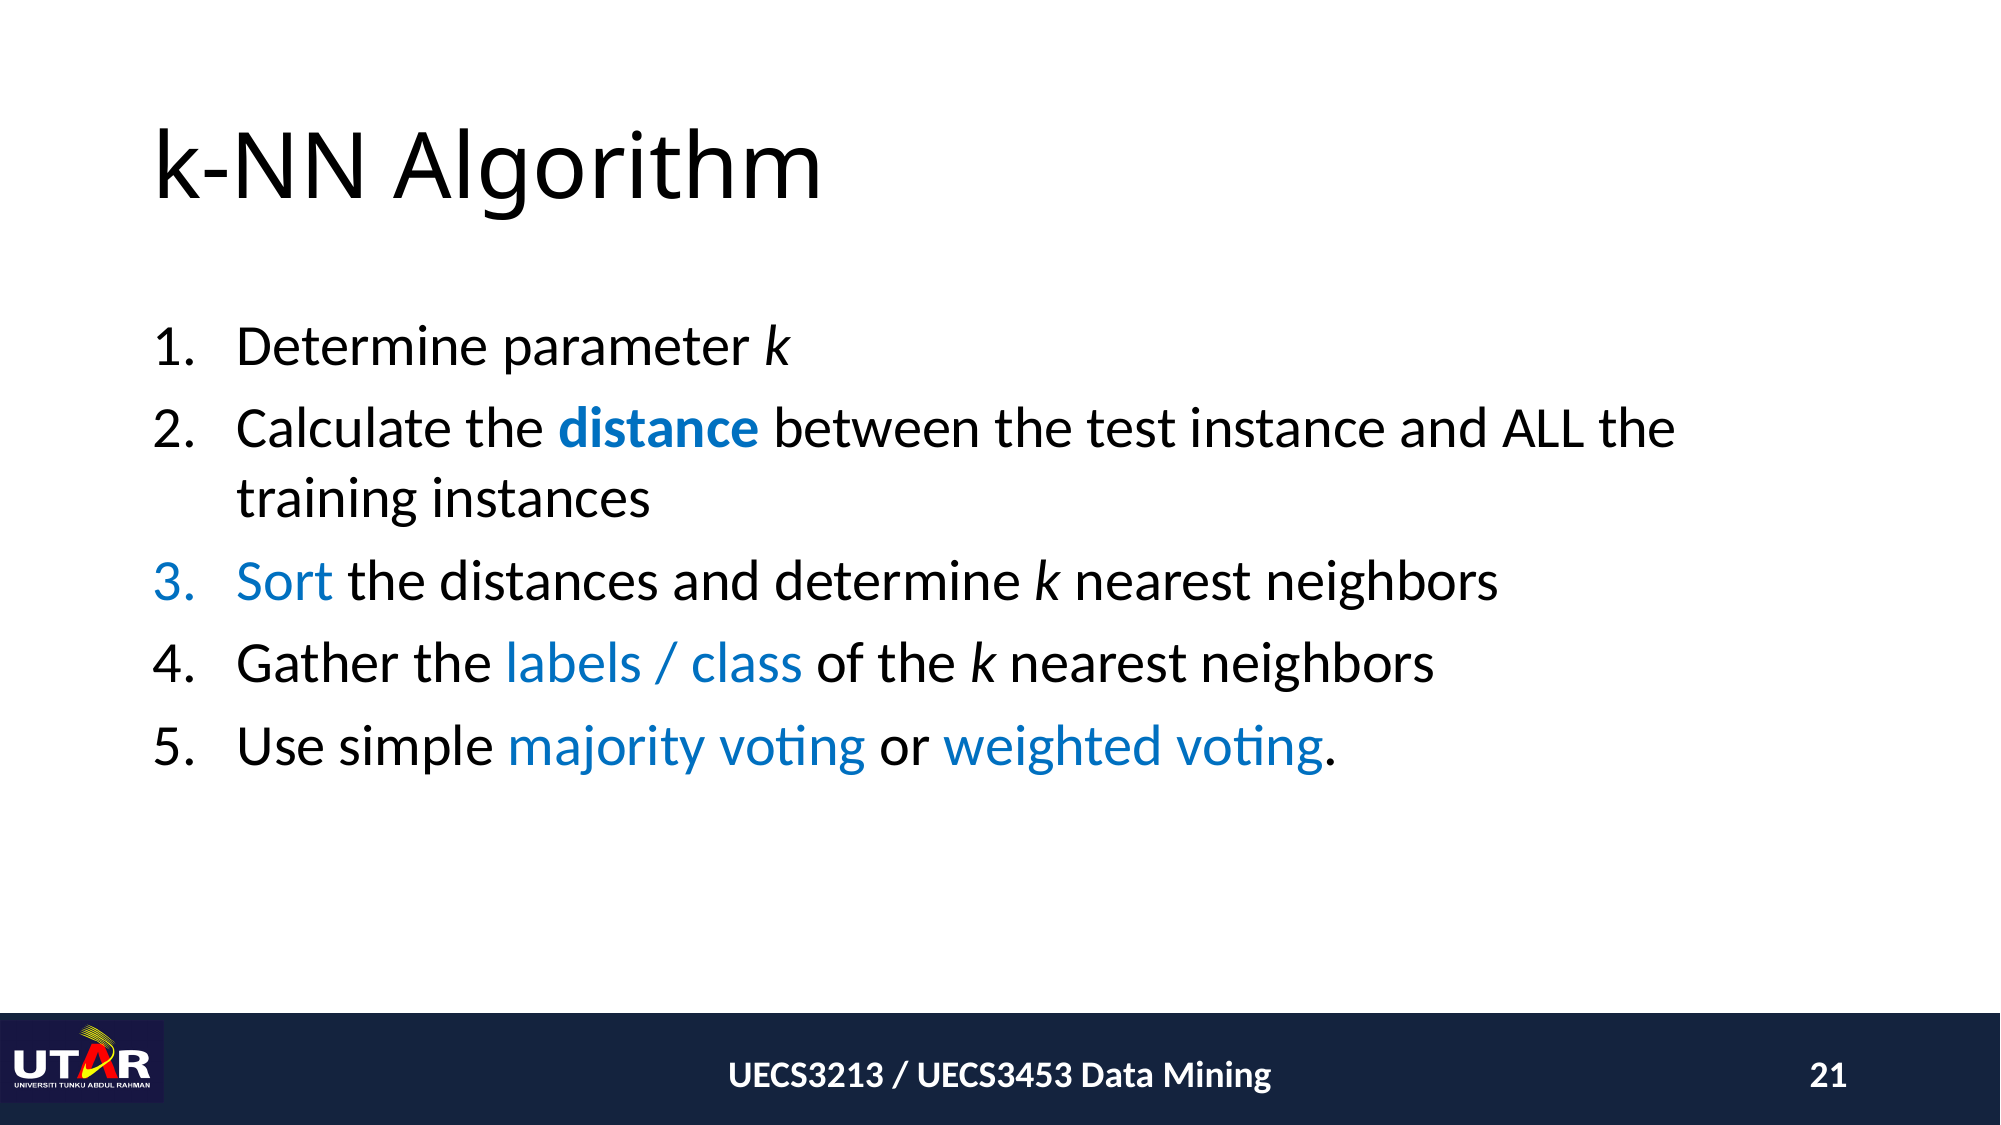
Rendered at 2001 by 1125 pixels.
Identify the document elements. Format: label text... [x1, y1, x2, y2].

footer UECS3213 / UECS3453 Data Mining [662, 1042, 1338, 1103]
picture [0, 1020, 164, 1103]
list Determine parameter k Calculate the distance between the test instance and ALL the training instances Sort the distances and determine k nearest neighbors Gather the labels / class of the k nearest neighbors Use simple majority voting or weighted voting. [137, 299, 1863, 1014]
title k-NN Algorithm [137, 59, 1863, 278]
slide_number 21 [1412, 1042, 1863, 1103]
